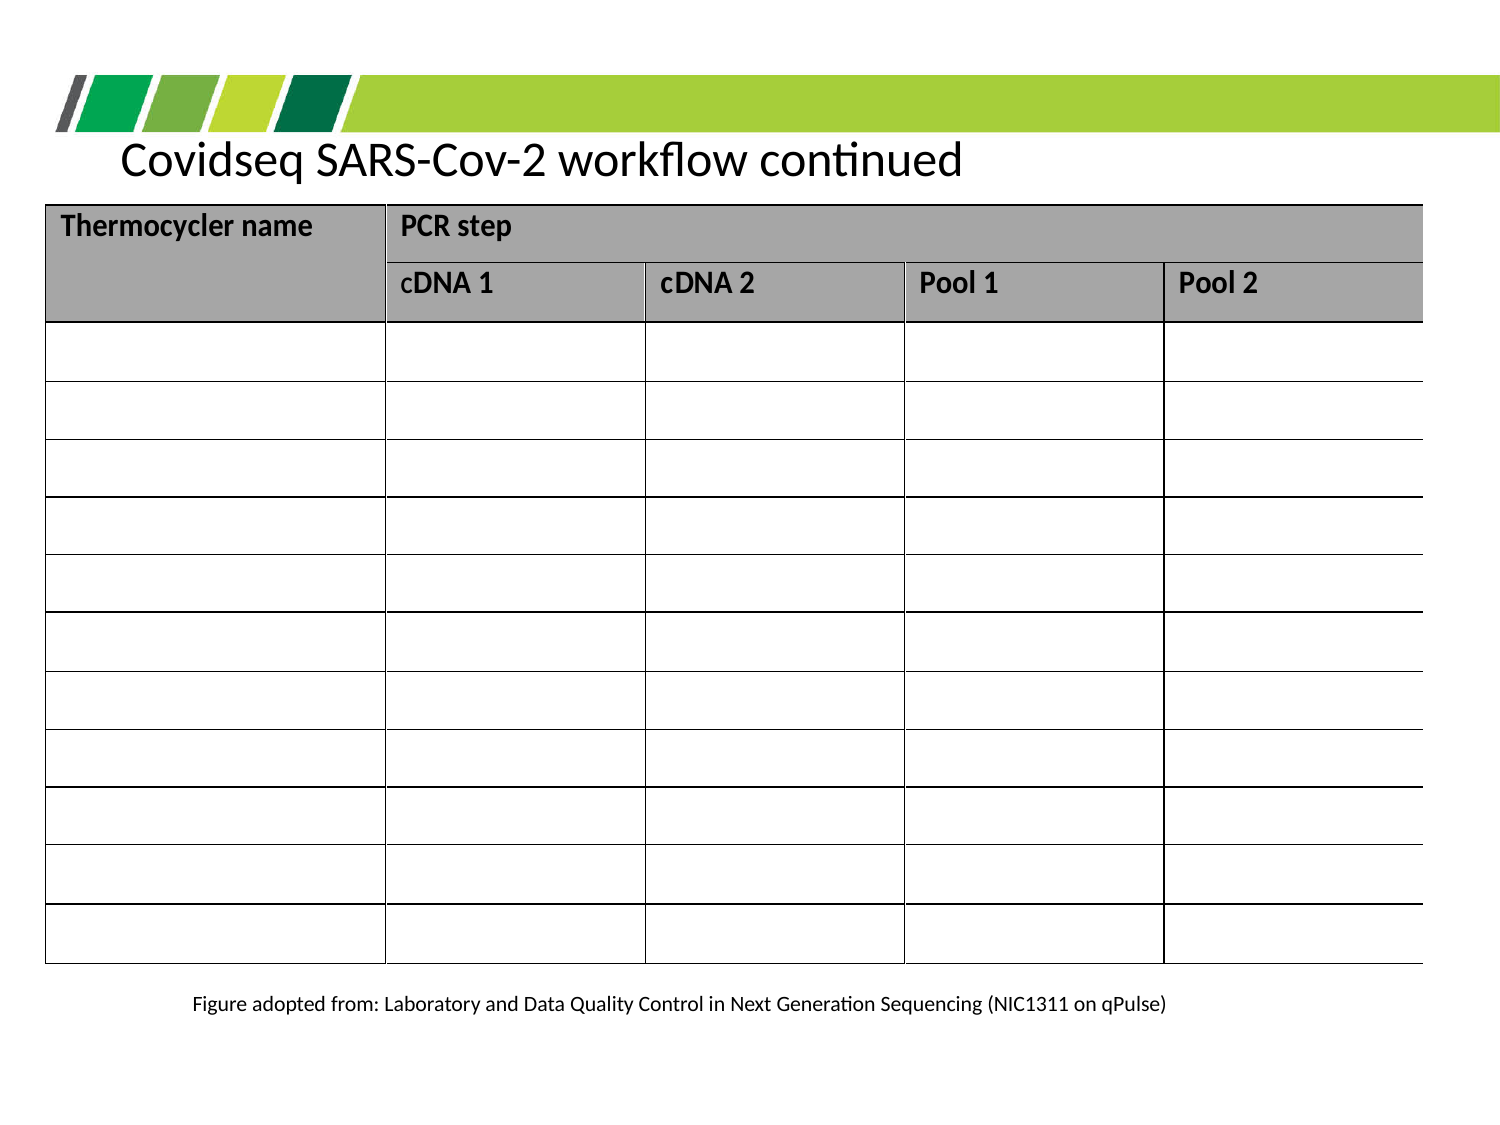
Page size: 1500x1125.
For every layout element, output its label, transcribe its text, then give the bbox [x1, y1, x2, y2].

text_box Figure adopted from: Laboratory and Data Quality Control in Next Generation Sequencing (NIC1311 on qPulse) [177, 987, 1251, 1024]
picture [0, 0, 1500, 1125]
title Covidseq SARS-Cov-2 workflow continued [0, 40, 1265, 273]
